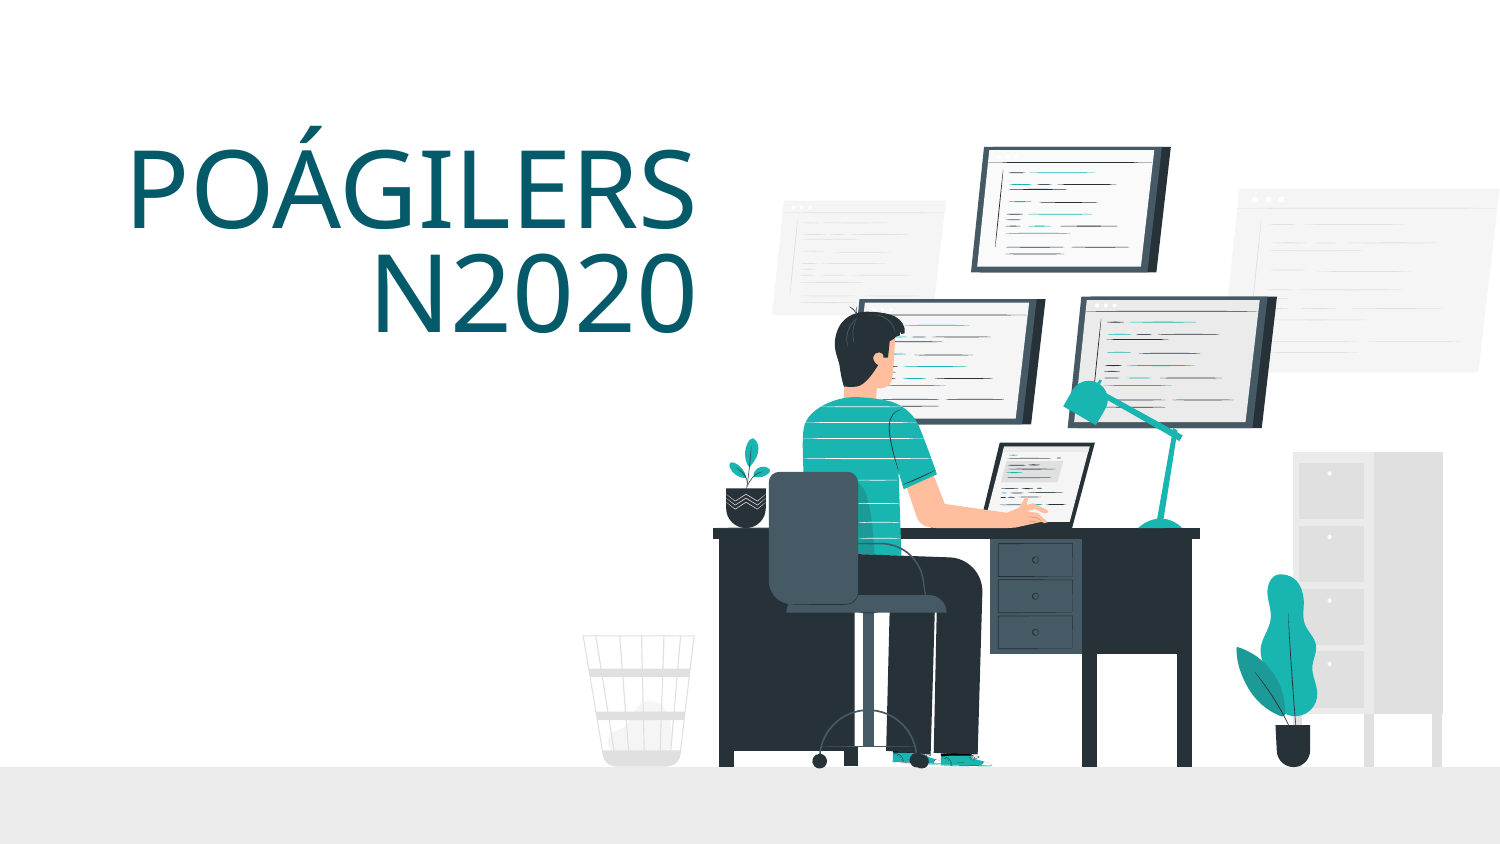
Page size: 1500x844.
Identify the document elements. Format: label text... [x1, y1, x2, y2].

title POÁGILERS N2020 [99, 195, 577, 368]
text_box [582, 146, 1500, 769]
